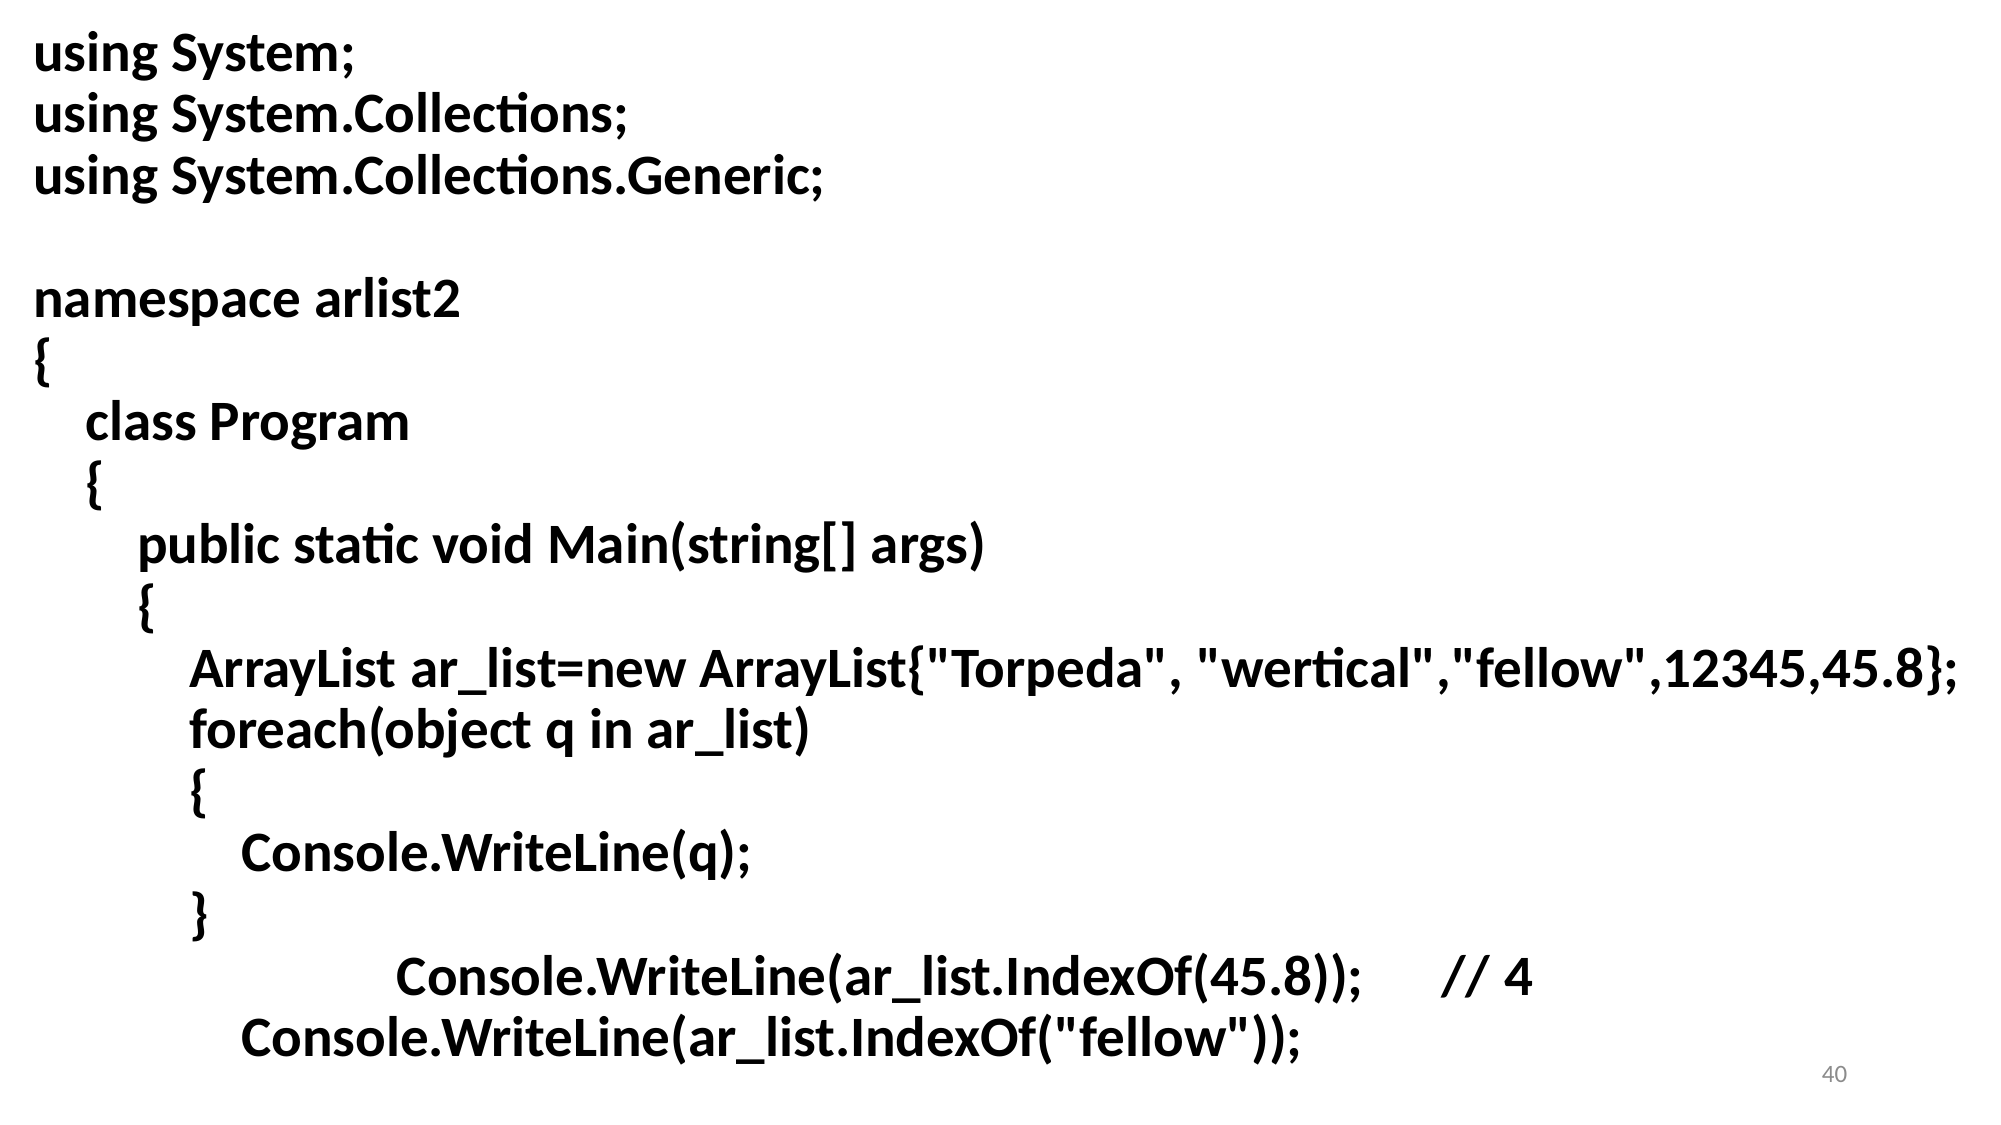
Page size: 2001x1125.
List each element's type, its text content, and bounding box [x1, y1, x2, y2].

slide_number 40 [1412, 1042, 1863, 1103]
list using System; using System.Collections; using System.Collections.Generic; namespace arlist2 { class Program { public static void Main(string[] args) { ArrayList ar_list=new ArrayList{"Torpeda", "wertical","fellow",12345,45.8}; foreach(object q in ar_list) { Console.WriteLine(q); } Console.WriteLine(ar_list.IndexOf(45.8)); // 4 Console.WriteLine(ar_list.IndexOf("fellow")); [18, 14, 1979, 1104]
